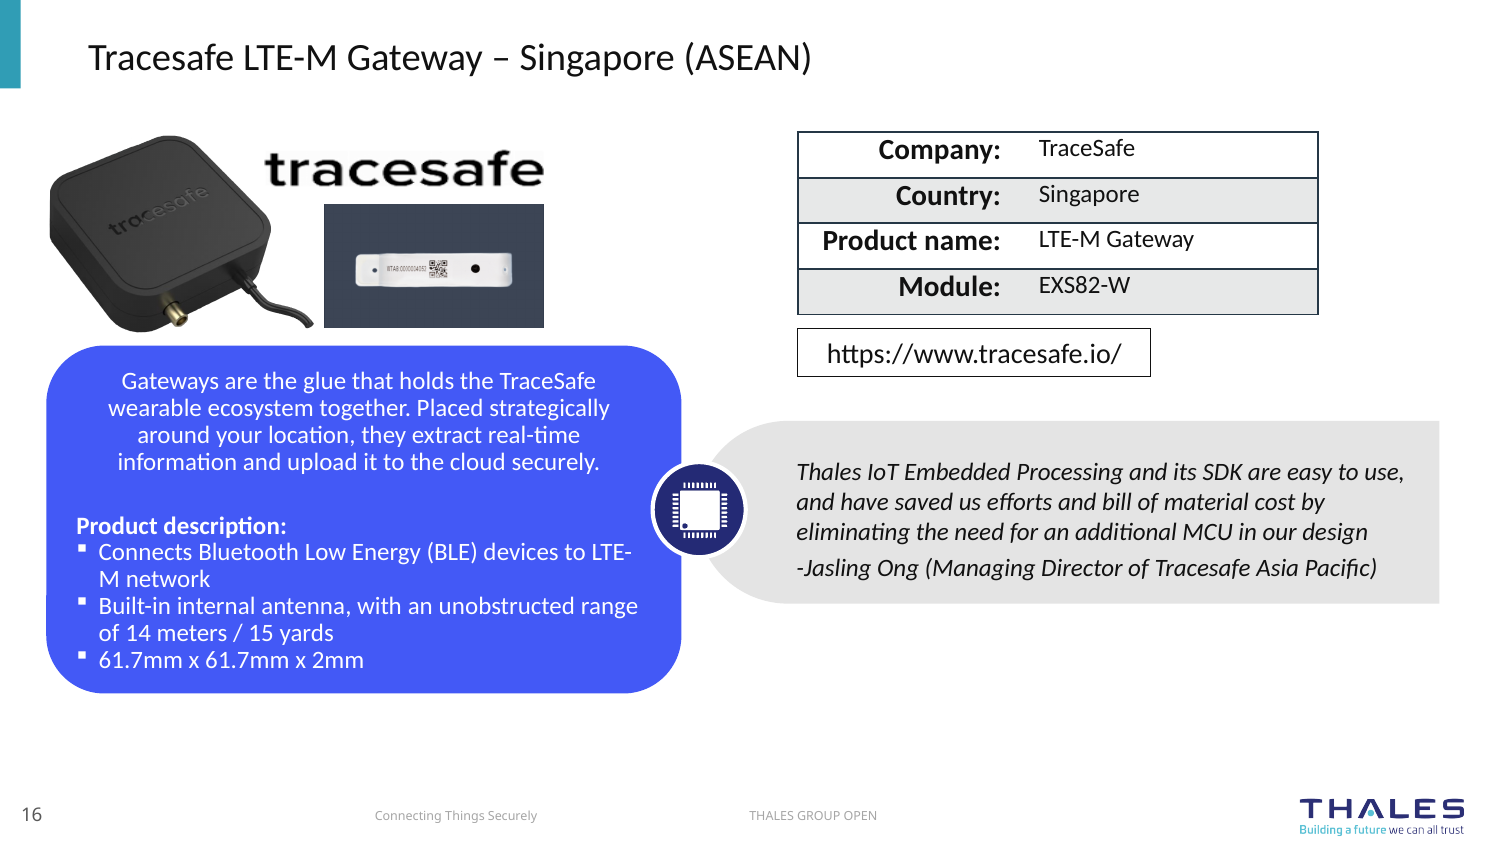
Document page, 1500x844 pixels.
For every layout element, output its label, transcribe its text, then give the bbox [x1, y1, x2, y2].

text_box Gateways are the glue that holds the TraceSafe wearable ecosystem together. Placed strategically around your location, they extract real-time information and upload it to the cloud securely. Product description: Connects Bluetooth Low Energy (BLE) devices to LTE-M network Built-in internal antenna, with an unobstructed range of 14 meters / 15 yards 61.7mm x 61.7mm x 2mm [46, 345, 682, 694]
table_cell Singapore [1012, 179, 1317, 222]
text_box https://www.tracesafe.io/ [797, 328, 1151, 377]
text_box Thales IoT Embedded Processing and its SDK are easy to use, and have saved us efforts and bill of material cost by eliminating the need for an additional MCU in our design -Jasling Ong (Managing Director of Tracesafe Asia Pacific) [783, 449, 1459, 640]
table_cell Product name: [799, 224, 1012, 268]
table_cell EXS82-W [1012, 270, 1317, 314]
picture [33, 42, 567, 339]
table_header Company: [799, 133, 1012, 177]
table_cell Country: [799, 179, 1012, 222]
text_box [712, 420, 1440, 604]
table_cell LTE-M Gateway [1012, 224, 1317, 268]
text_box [652, 461, 746, 558]
picture [1297, 797, 1466, 837]
table_cell Module: [799, 270, 1012, 314]
table_header TraceSafe [1012, 133, 1317, 177]
title Tracesafe LTE-M Gateway – Singapore (ASEAN) [73, 25, 1436, 85]
